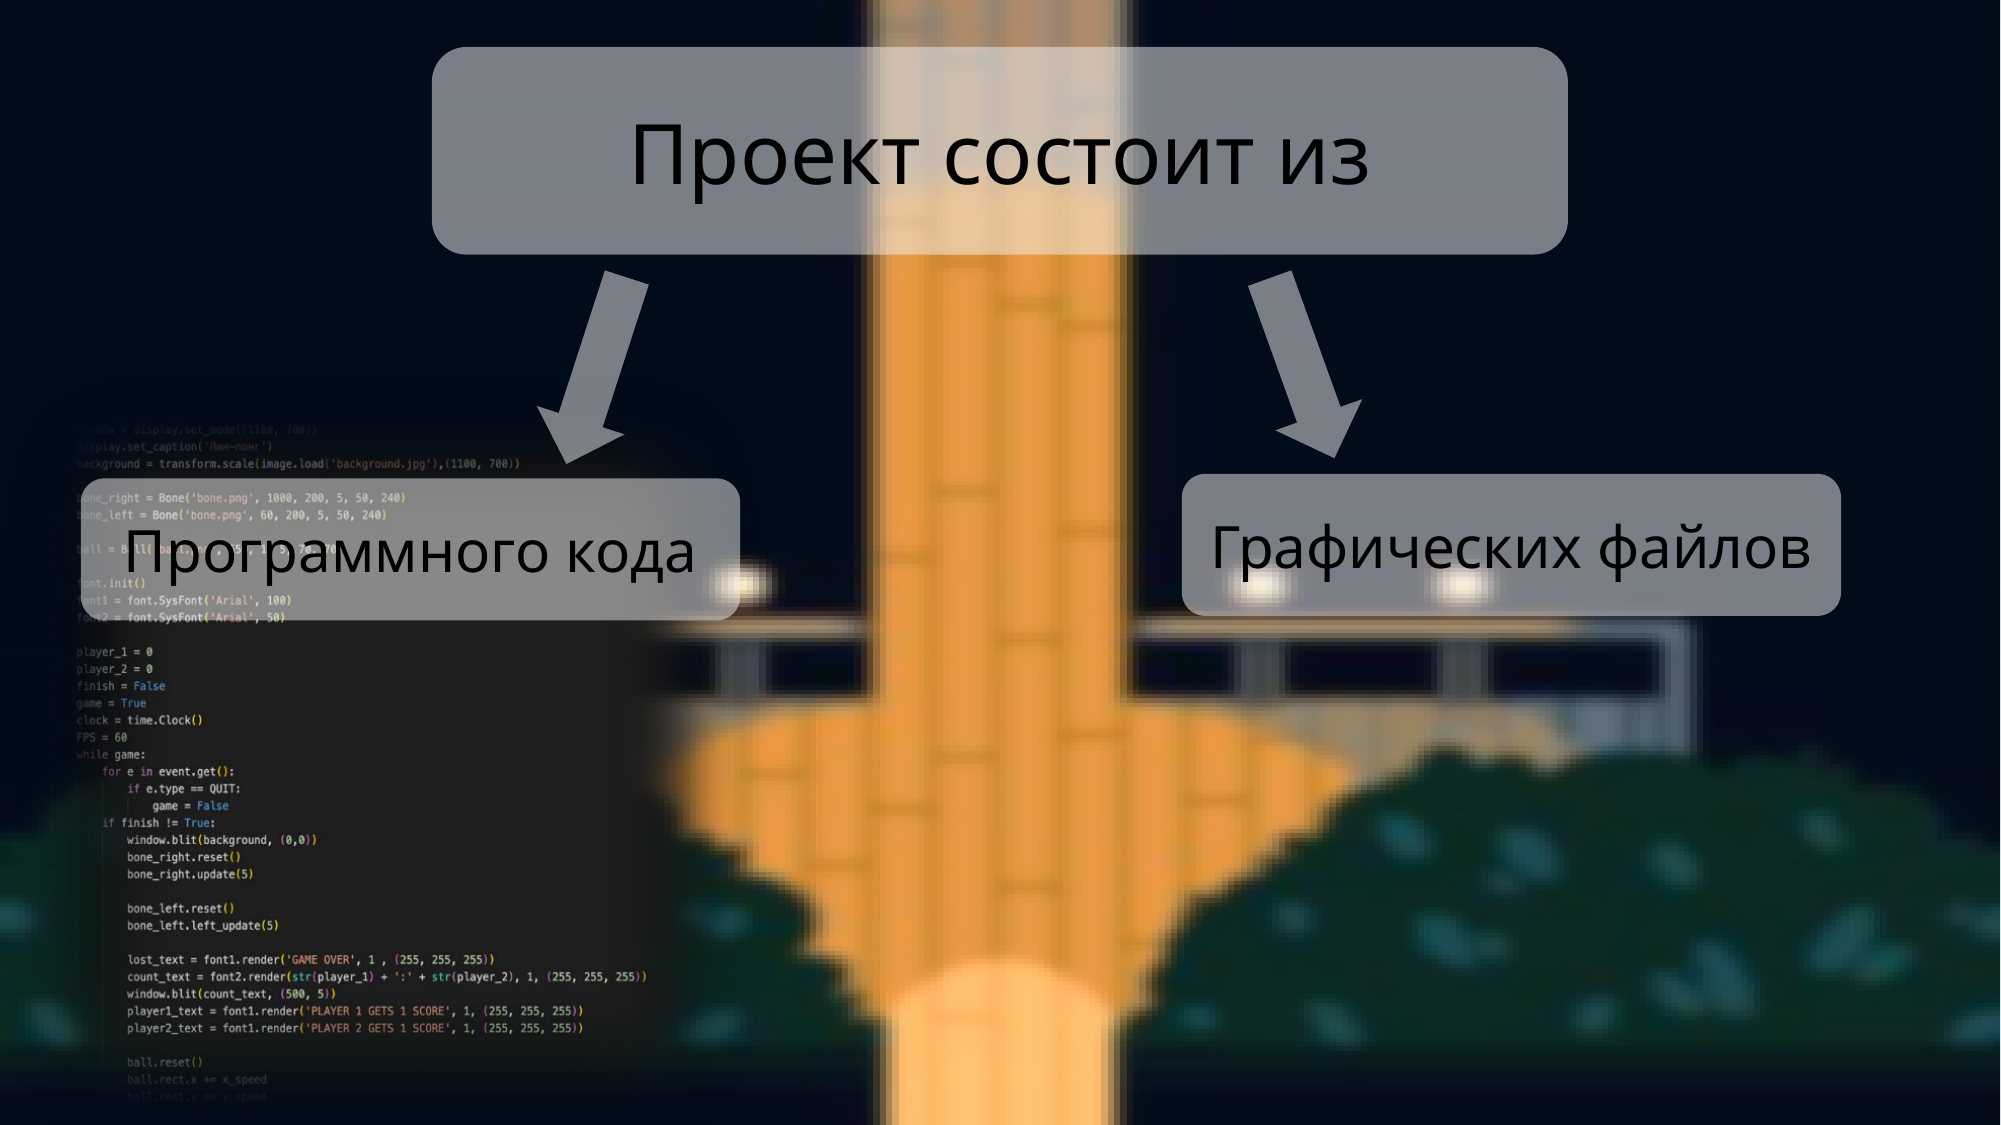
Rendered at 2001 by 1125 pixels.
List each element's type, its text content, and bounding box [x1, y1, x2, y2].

text_box Графических файлов [1181, 473, 1842, 616]
text_box [563, 270, 649, 398]
picture [0, 0, 2001, 1125]
text_box Проект состоит из [431, 46, 1568, 255]
text_box [1247, 270, 1363, 459]
